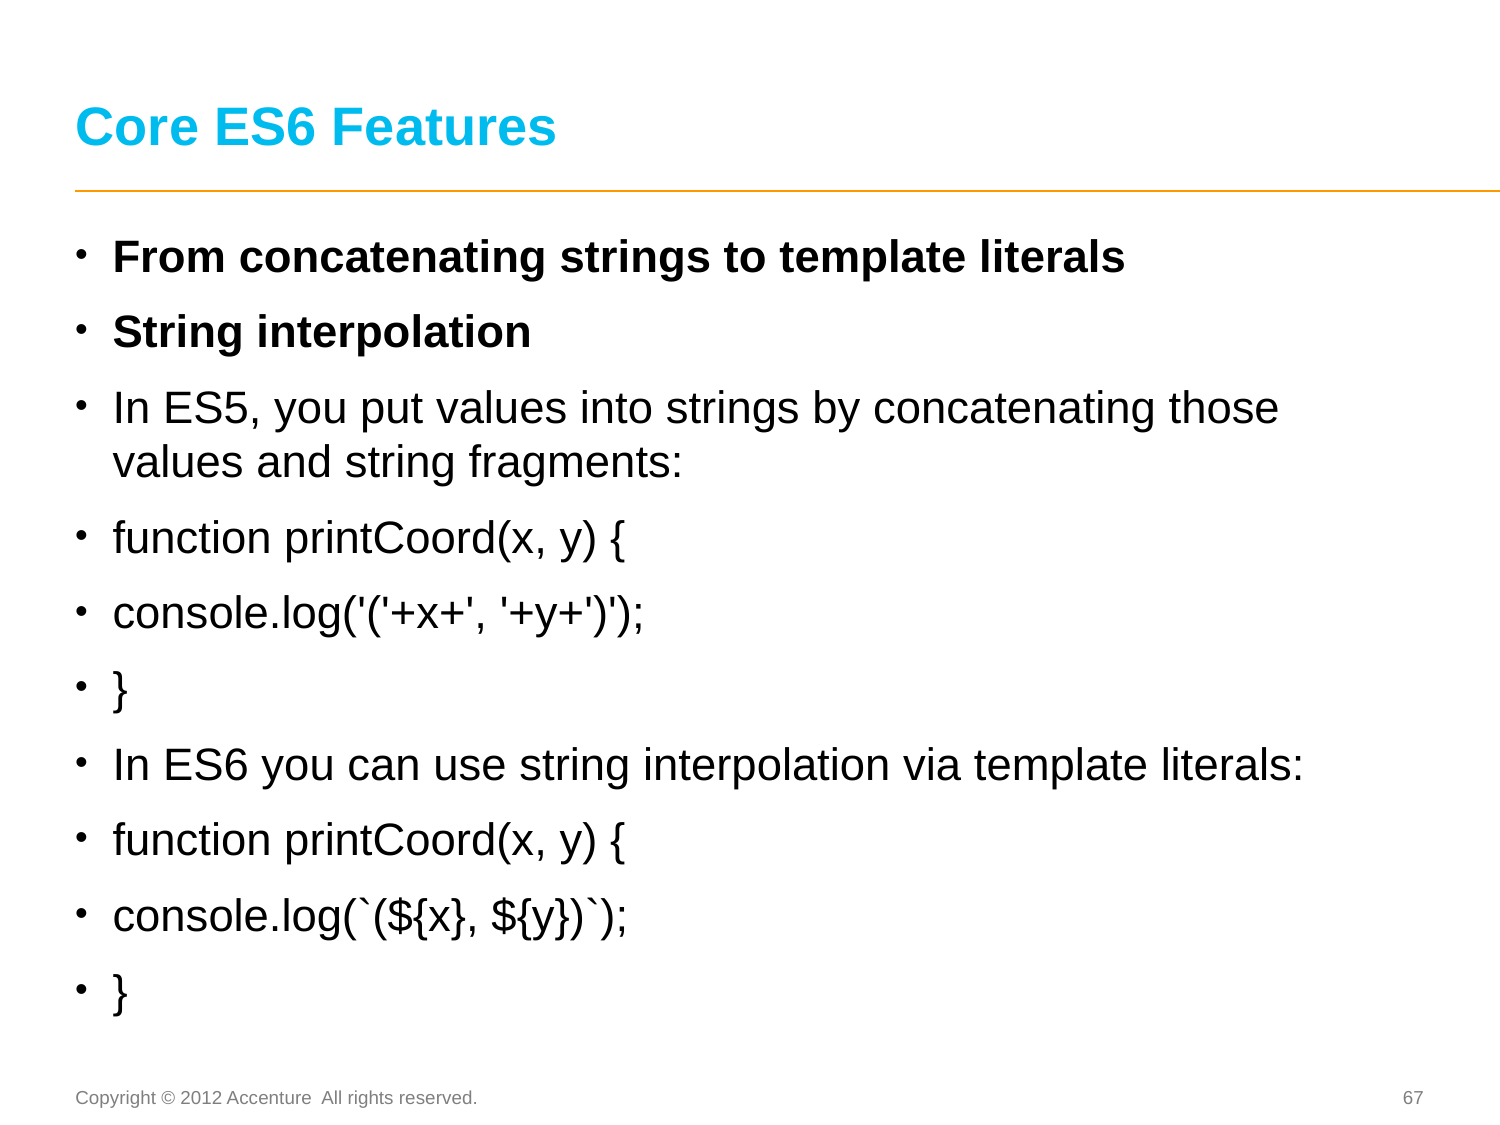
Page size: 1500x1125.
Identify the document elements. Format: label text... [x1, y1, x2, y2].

list From concatenating strings to template literals String interpolation In ES5, you put values into strings by concatenating those values and string fragments: function printCoord(x, y) { console.log('('+x+', '+y+')'); } In ES6 you can use string interpolation via template literals: function printCoord(x, y) { console.log(`(${x}, ${y})`); } [75, 226, 1425, 1018]
title Core ES6 Features [75, 27, 1422, 157]
